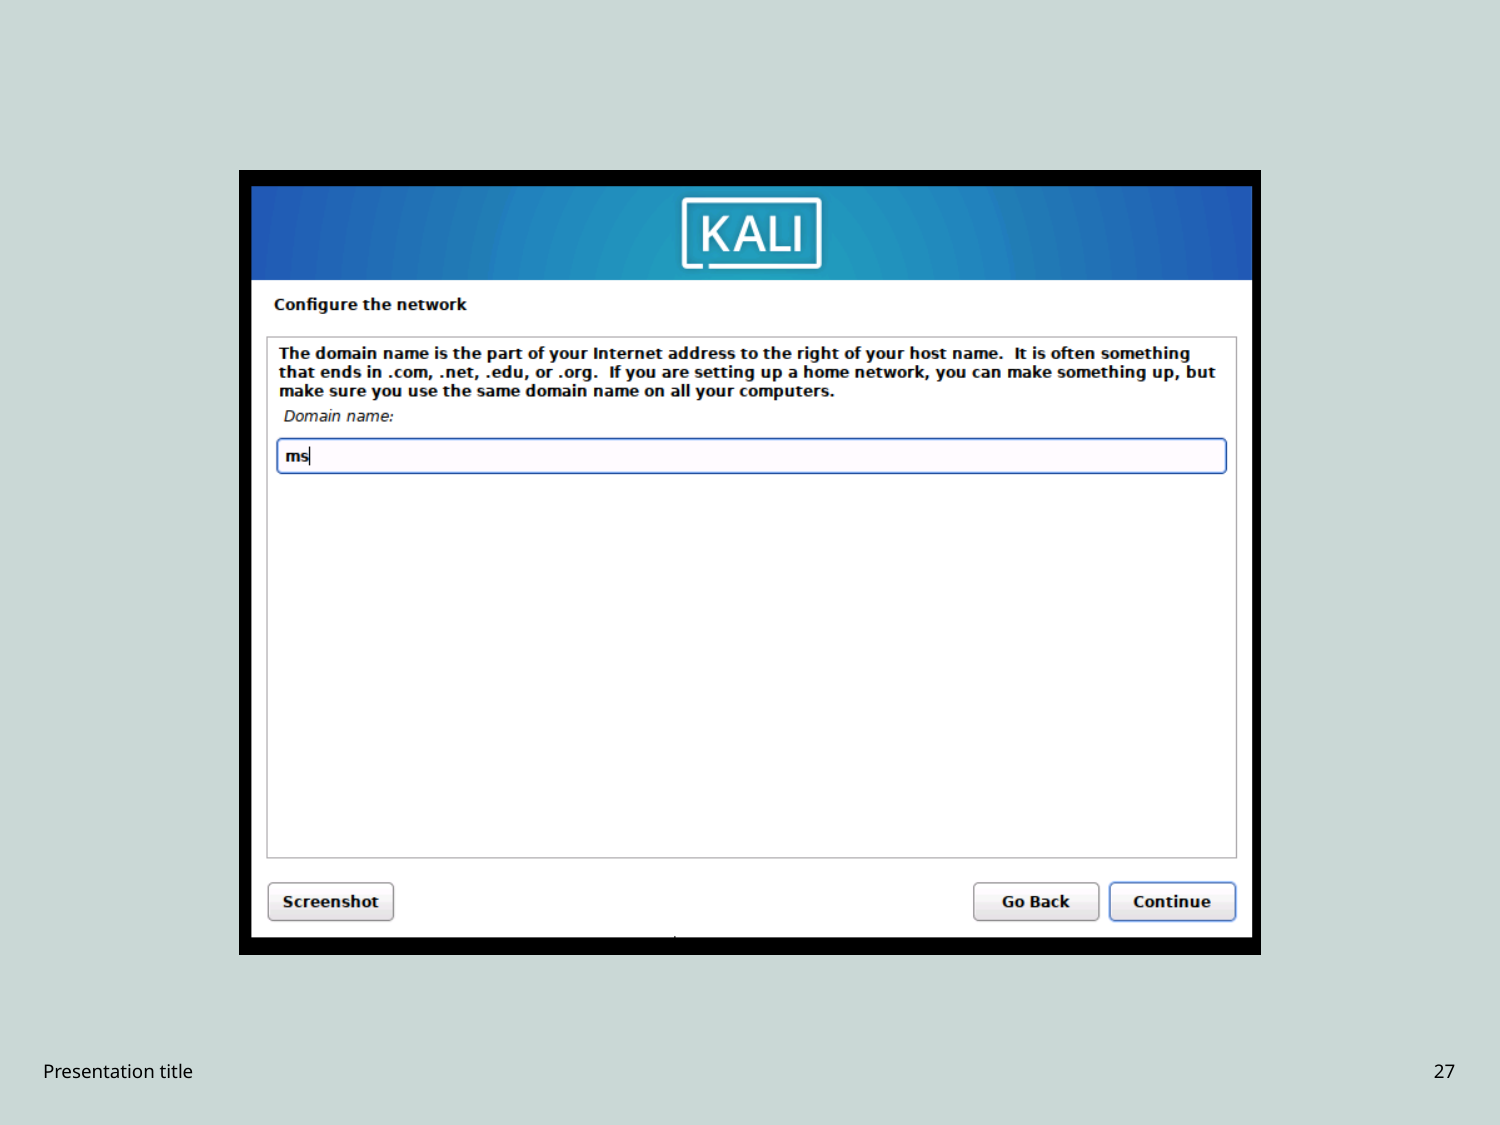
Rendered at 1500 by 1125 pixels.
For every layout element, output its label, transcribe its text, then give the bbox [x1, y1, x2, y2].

slide_number 27 [1132, 1042, 1471, 1103]
picture [239, 170, 1261, 955]
footer Presentation title [28, 1042, 535, 1103]
